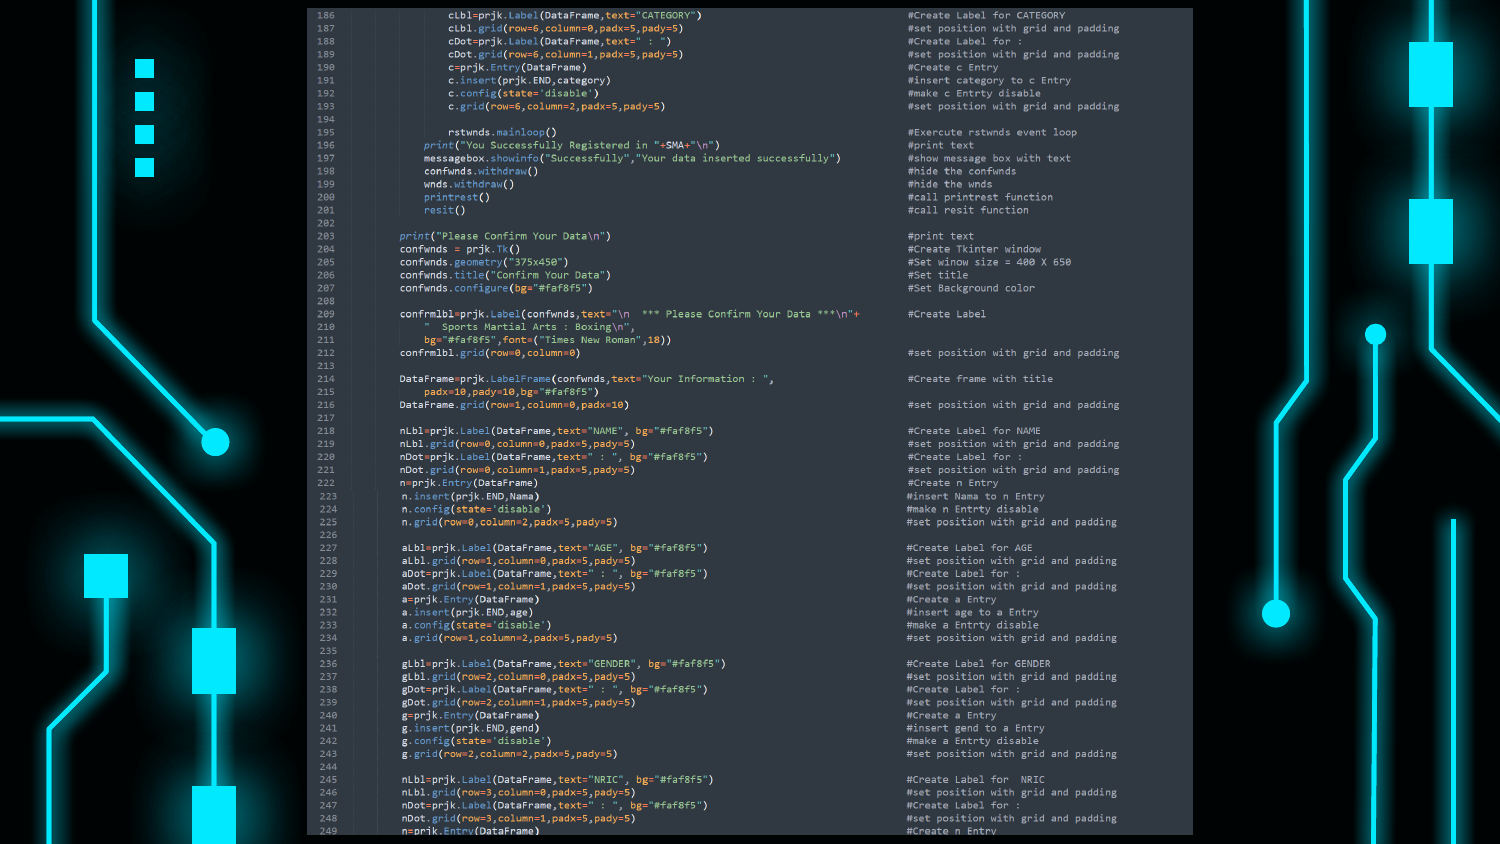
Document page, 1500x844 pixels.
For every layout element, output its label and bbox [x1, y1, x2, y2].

picture [306, 8, 1194, 836]
